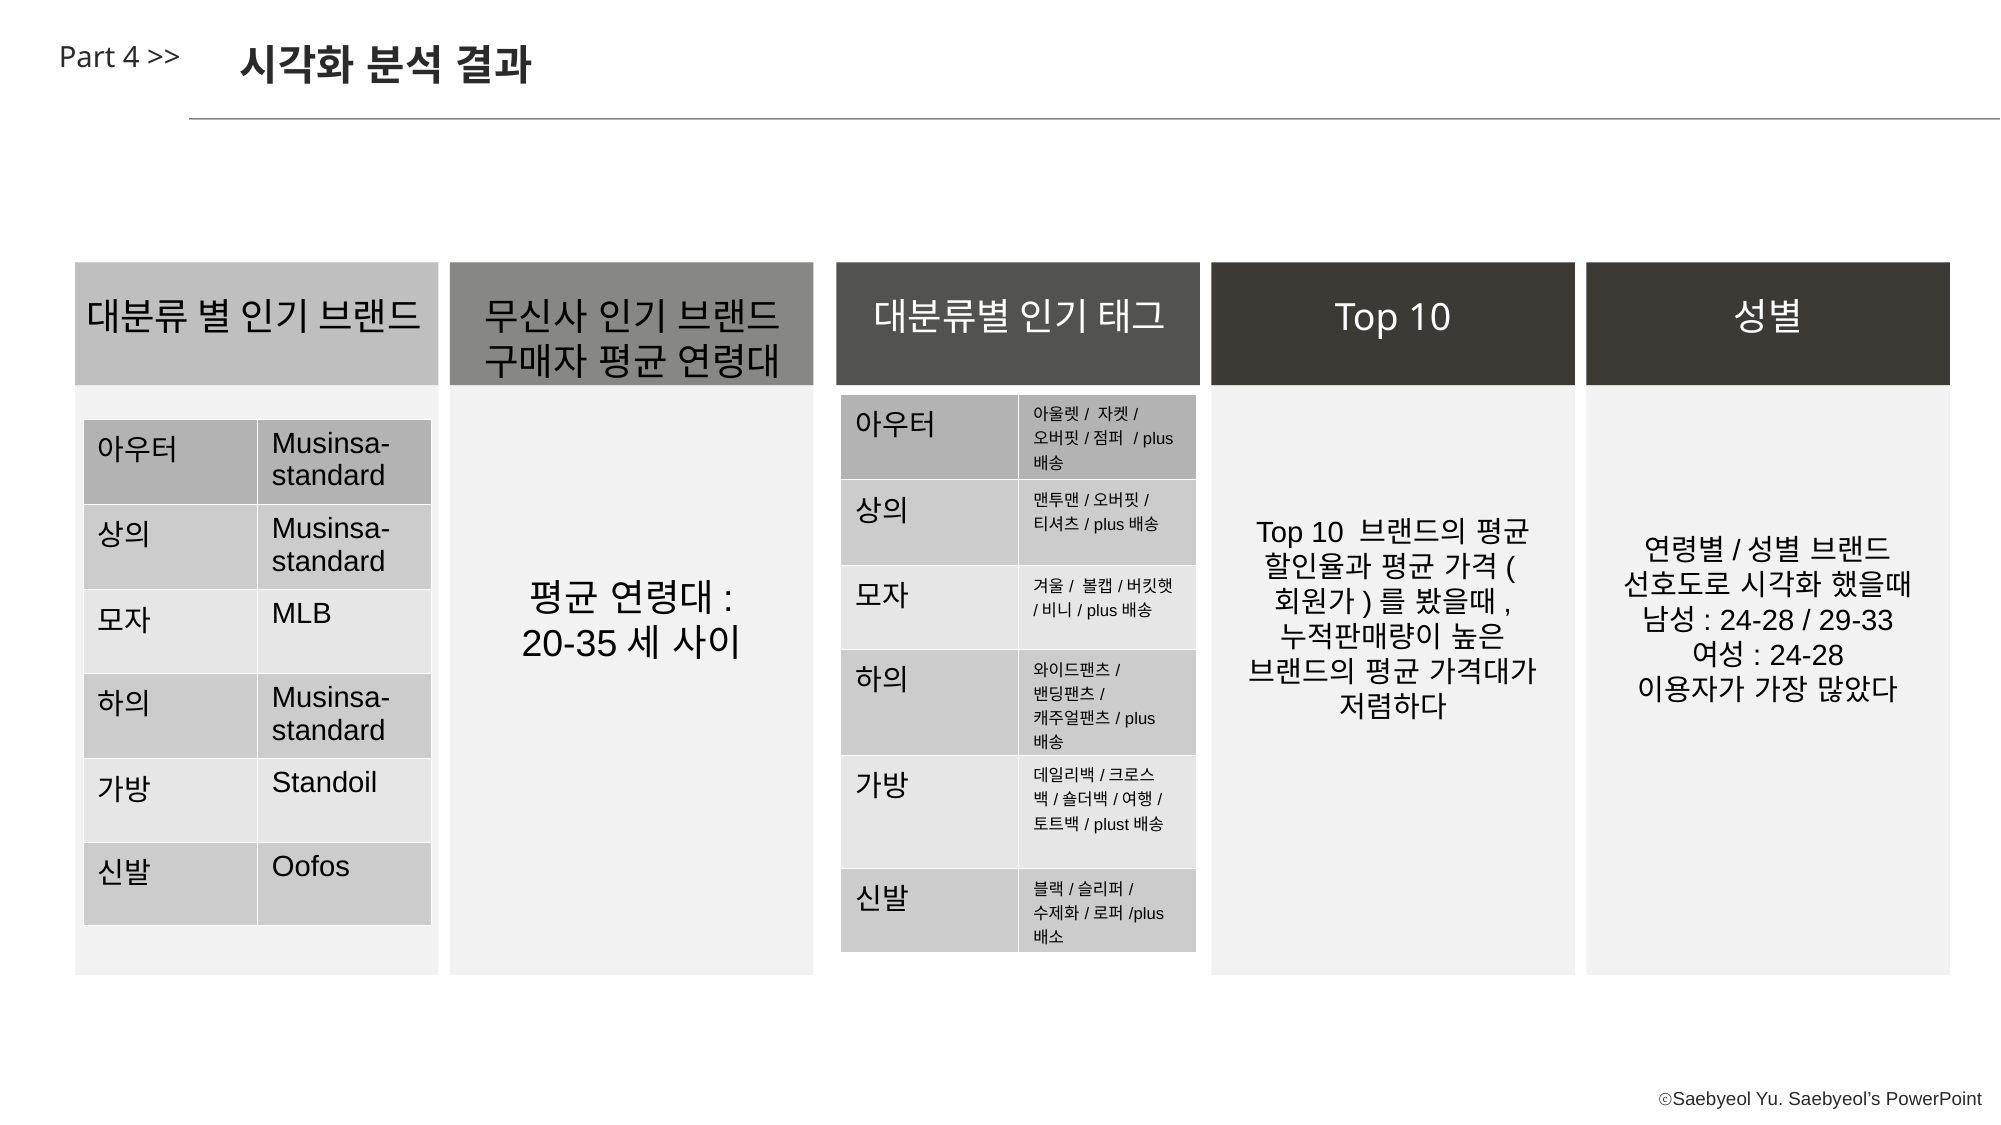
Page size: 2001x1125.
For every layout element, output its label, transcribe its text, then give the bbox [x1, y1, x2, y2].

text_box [1211, 262, 1576, 976]
text_box 시각화 분석 결과 [225, 31, 548, 97]
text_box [836, 262, 1201, 953]
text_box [449, 262, 814, 976]
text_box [1586, 262, 1951, 976]
text_box Part 4 >> [43, 30, 196, 81]
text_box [71, 262, 439, 976]
